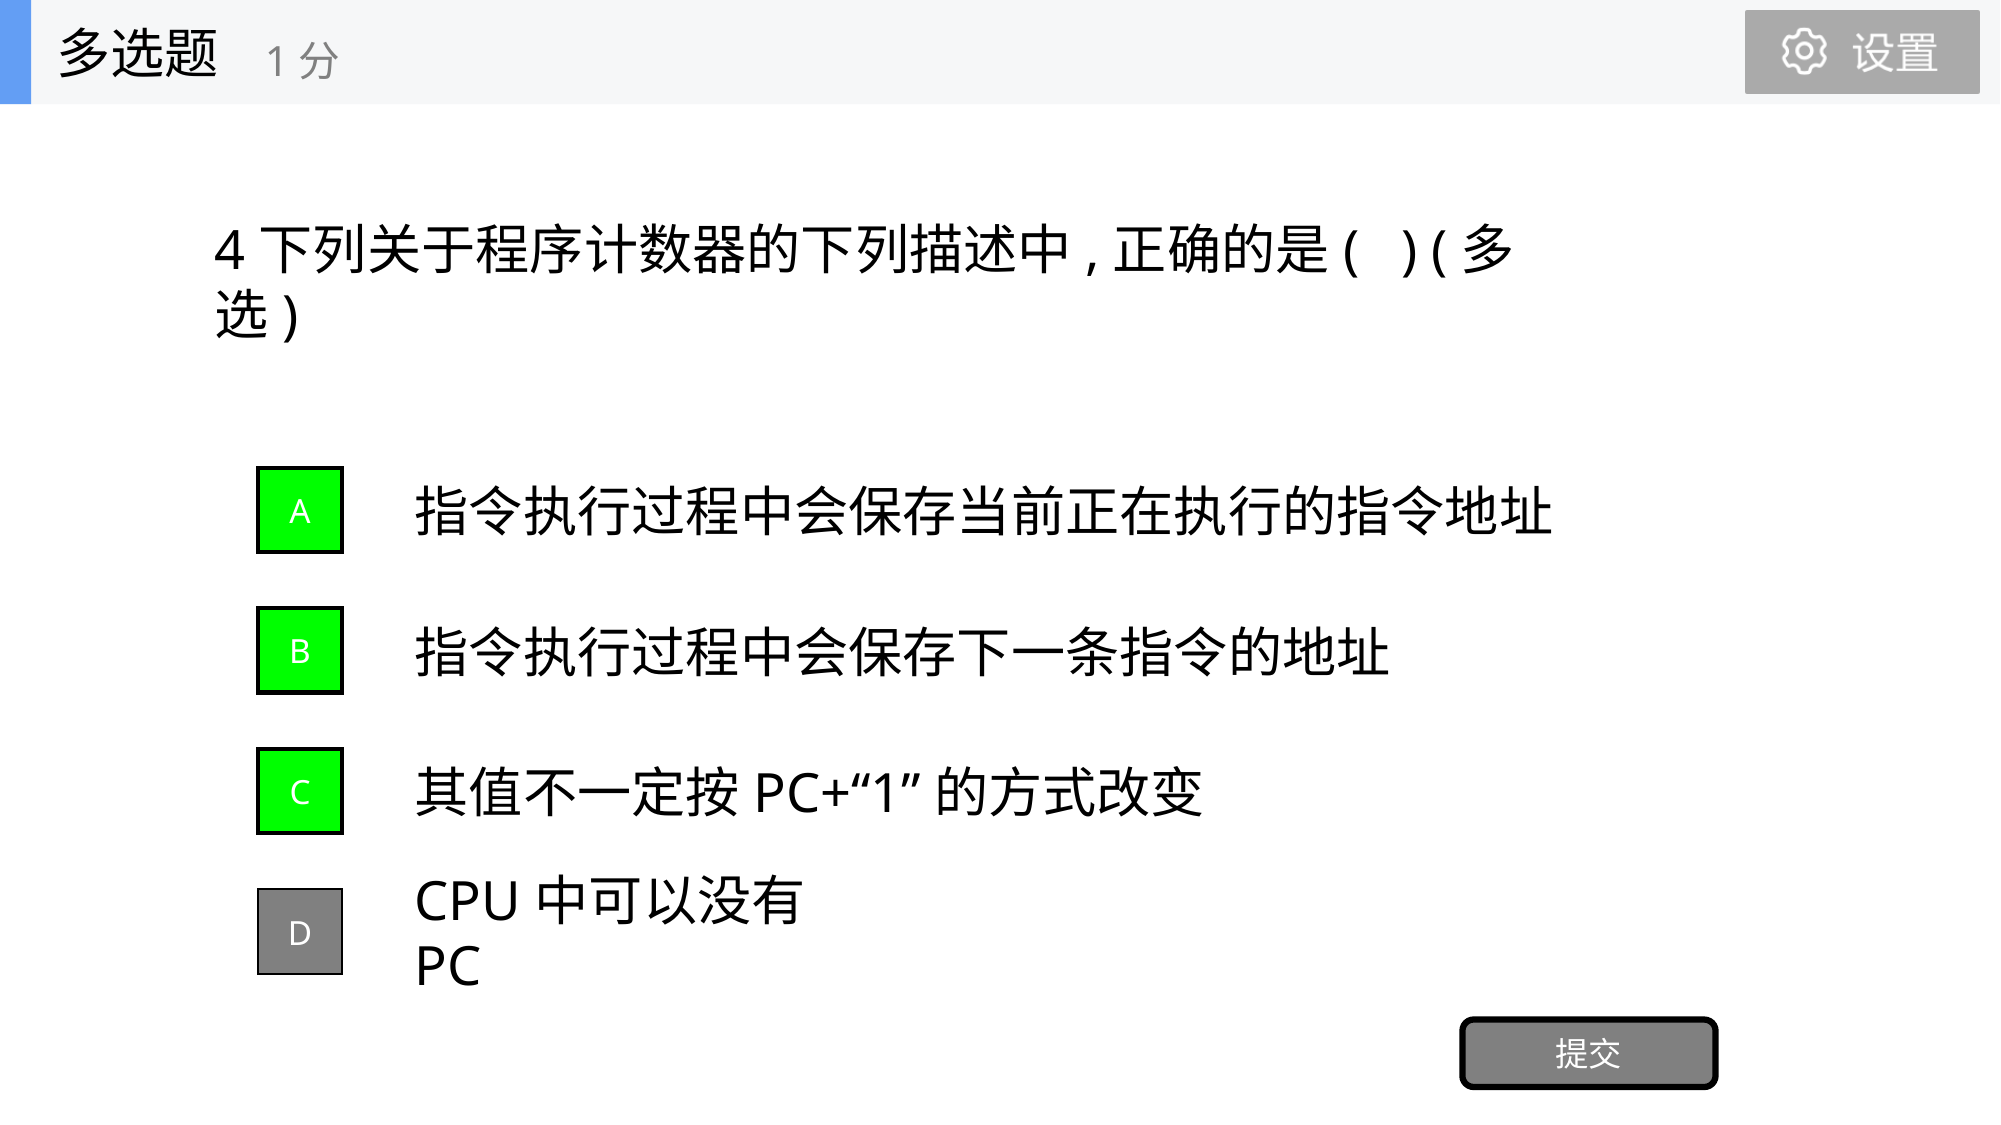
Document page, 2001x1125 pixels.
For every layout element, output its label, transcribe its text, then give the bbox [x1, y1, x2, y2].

picture [1745, 10, 1980, 94]
text_box CPU中可以没有PC [399, 859, 896, 1004]
text_box 4下列关于程序计数器的下列描述中,正确的是( ) (多选) [199, 207, 1565, 353]
text_box 指令执行过程中会保存下一条指令的地址 [399, 610, 1422, 691]
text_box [0, 0, 2000, 105]
text_box 指令执行过程中会保存当前正在执行的指令地址 [399, 469, 1584, 550]
text_box 其值不一定按PC+“1”的方式改变 [399, 751, 1292, 831]
text_box B [257, 607, 343, 694]
text_box D [257, 888, 343, 975]
text_box A [257, 467, 343, 553]
text_box C [257, 748, 343, 834]
text_box 提交 [1461, 1018, 1717, 1089]
